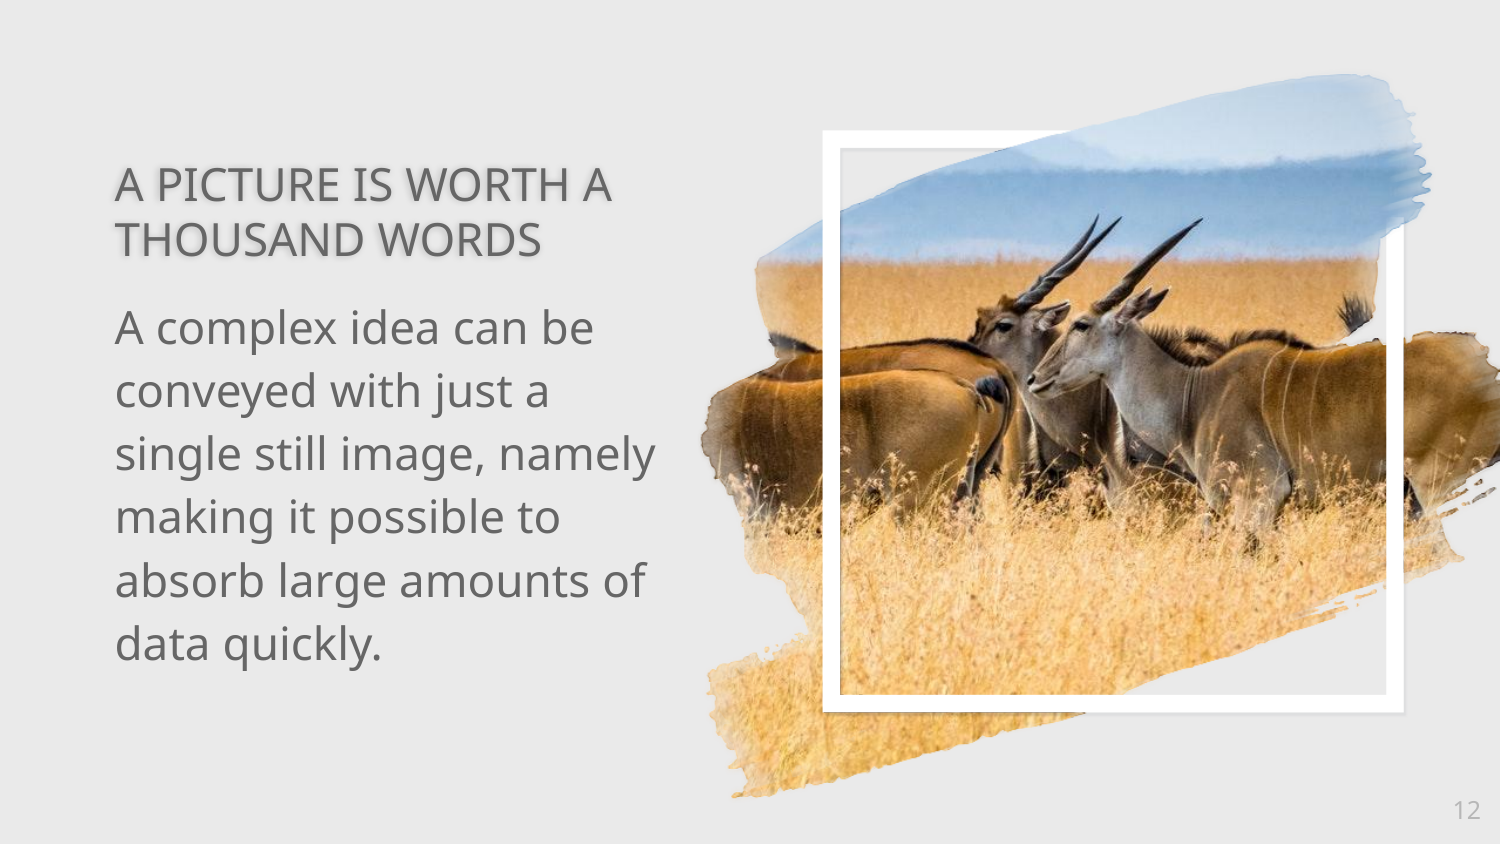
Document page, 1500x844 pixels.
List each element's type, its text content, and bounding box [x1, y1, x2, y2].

picture [0, 0, 1500, 844]
list A complex idea can be conveyed with just a single still image, namely making it possible to absorb large amounts of data quickly. [114, 290, 688, 715]
title A PICTURE IS WORTH A THOUSAND WORDS [114, 129, 688, 266]
slide_number 12 [1391, 779, 1482, 844]
